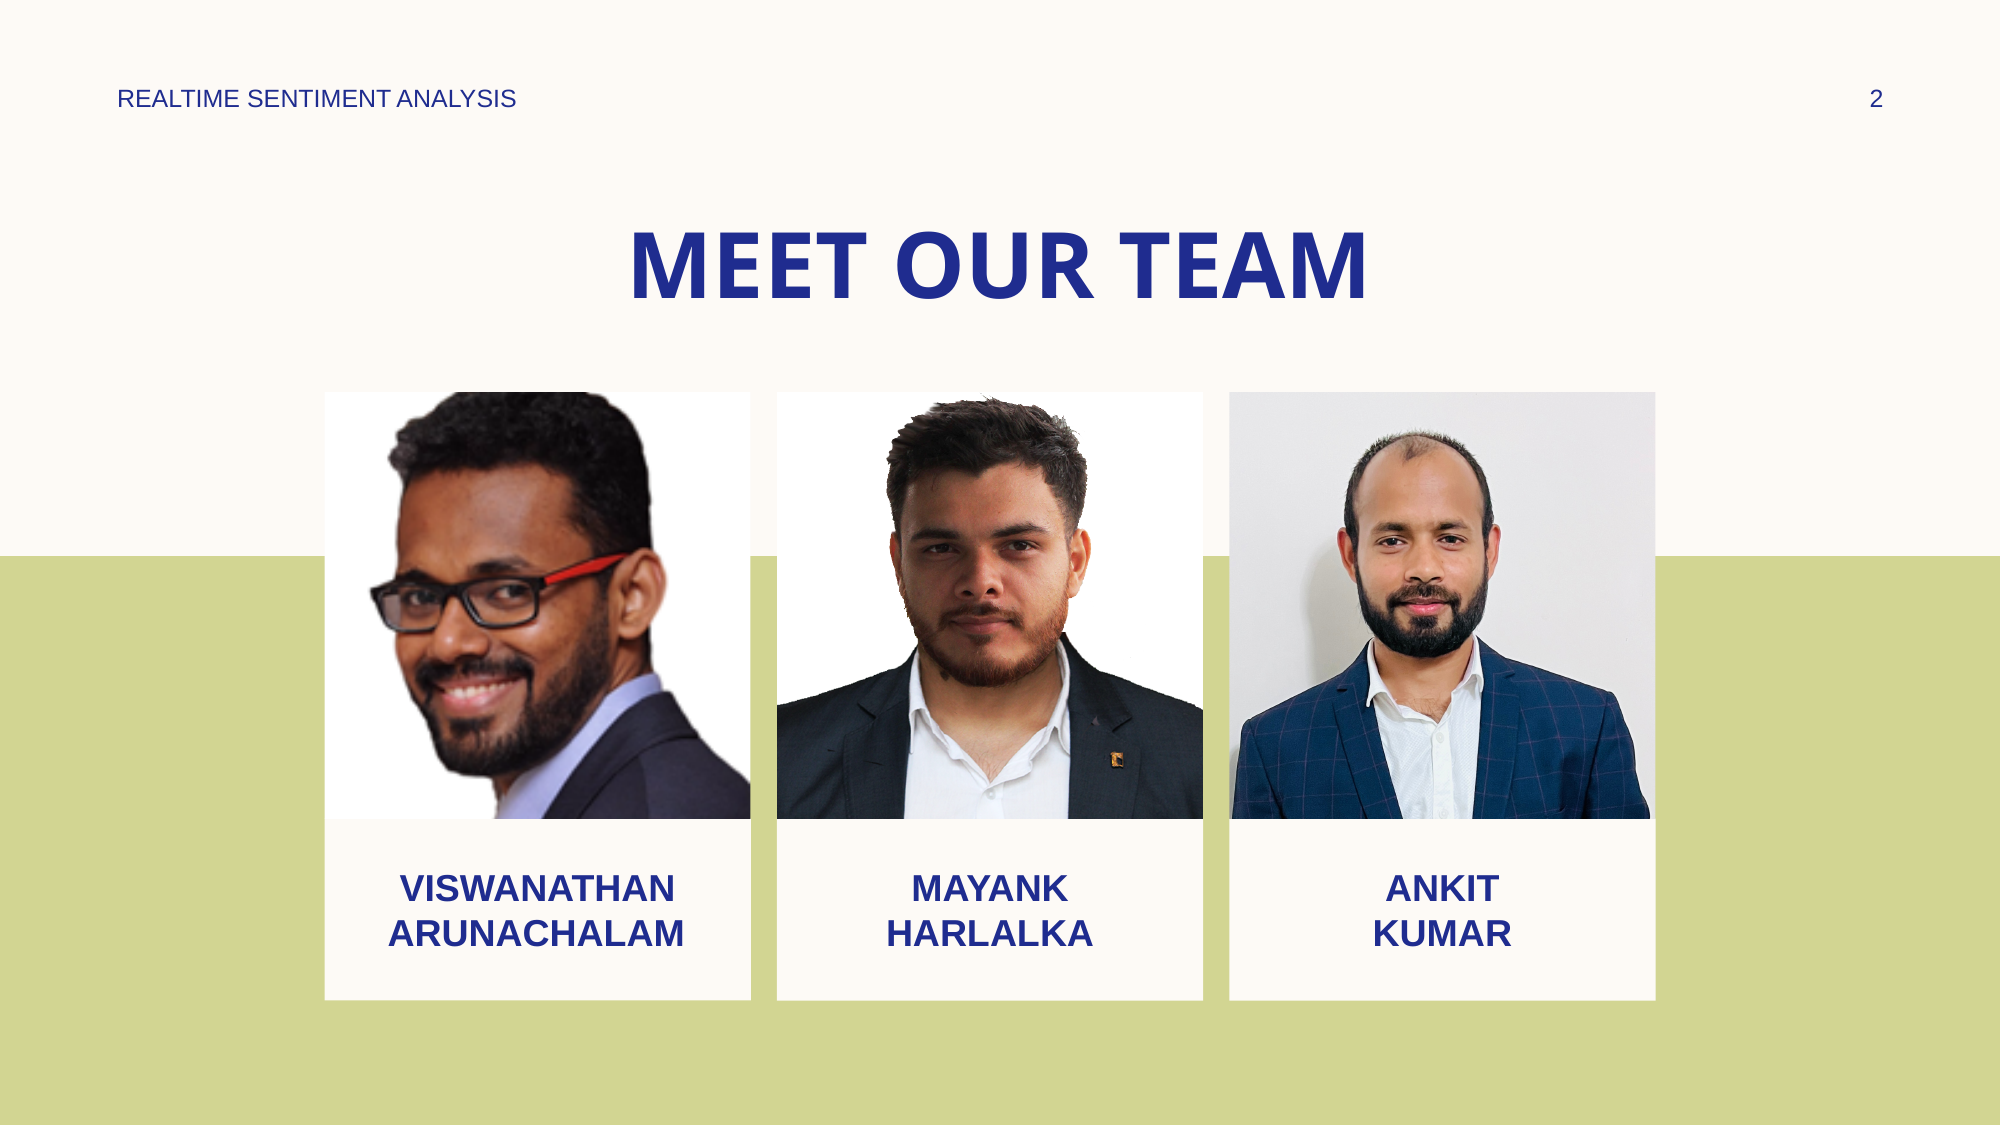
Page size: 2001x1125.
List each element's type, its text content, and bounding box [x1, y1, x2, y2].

picture [324, 392, 751, 819]
list Ankit kumar [1229, 819, 1656, 1001]
list Mayank Harlalka [776, 818, 1204, 1001]
footer REALTIME SENTIMENT ANALYSIS [101, 75, 627, 120]
picture [1229, 392, 1656, 819]
slide_number 2 [1795, 75, 1958, 120]
picture [777, 392, 1203, 819]
title MEET OUR TEAM [124, 199, 1875, 326]
list Viswanathan Arunachalam [324, 819, 751, 1001]
